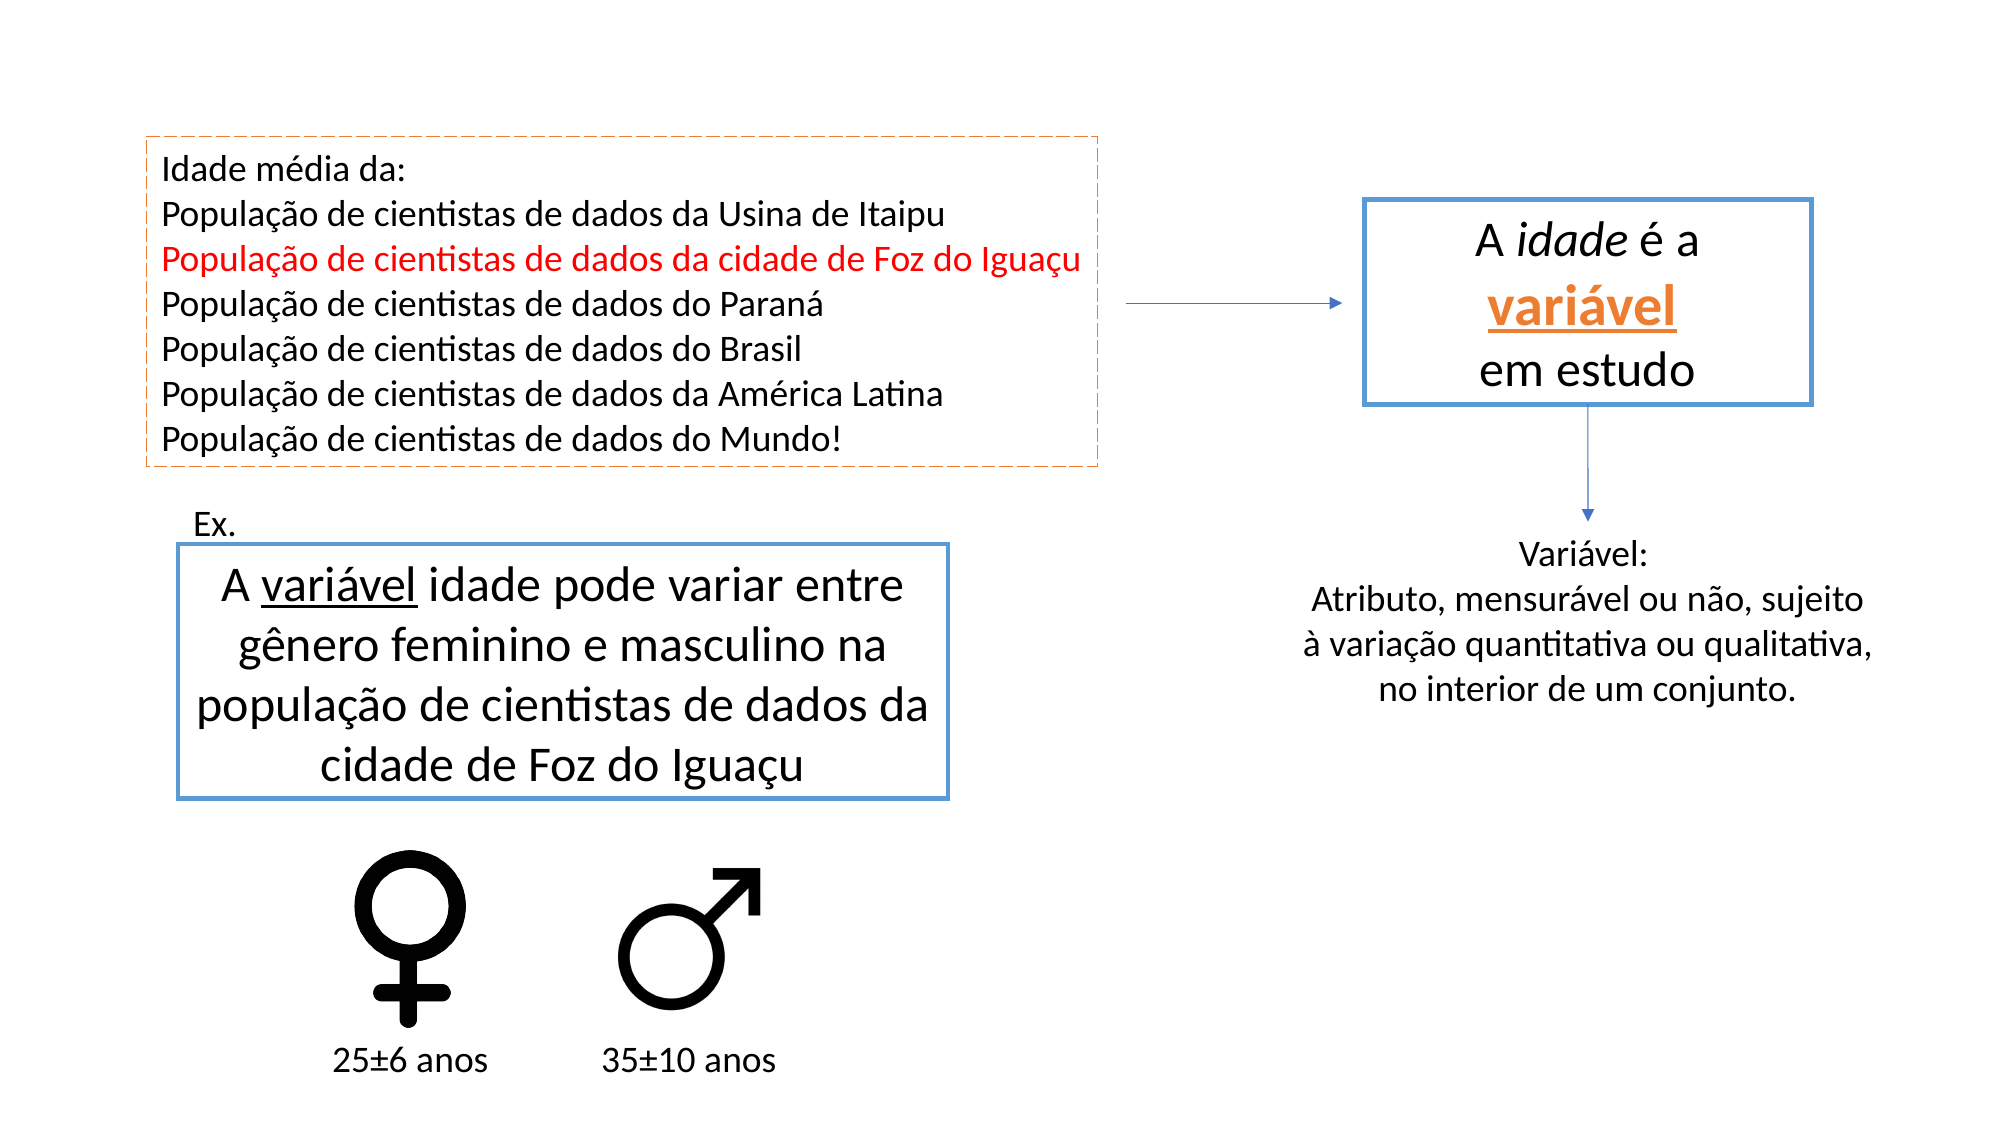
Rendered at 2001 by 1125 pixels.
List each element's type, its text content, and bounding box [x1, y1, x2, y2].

picture [600, 850, 778, 1028]
text_box Variável: Atributo, mensurável ou não, sujeito à variação quantitativa ou qualitativa, no interior de um conjunto. [1284, 521, 1892, 717]
text_box 25±6 anos [317, 1027, 504, 1088]
text_box Ex. [178, 491, 252, 551]
text_box 35±10 anos [586, 1027, 792, 1088]
text_box Idade média da: População de cientistas de dados da Usina de Itaipu População de cientistas de dados da cidade de Foz do Iguaçu População de cientistas de dados do Paraná População de cientistas de dados do Brasil População de cientistas de dados da América Latina População de cientistas de dados do Mundo! [146, 136, 1098, 467]
text_box A variável idade pode variar entre gênero feminino e masculino na população de cientistas de dados da cidade de Foz do Iguaçu [177, 543, 949, 800]
picture [321, 850, 499, 1028]
text_box A idade é a variável em estudo [1363, 198, 1812, 405]
